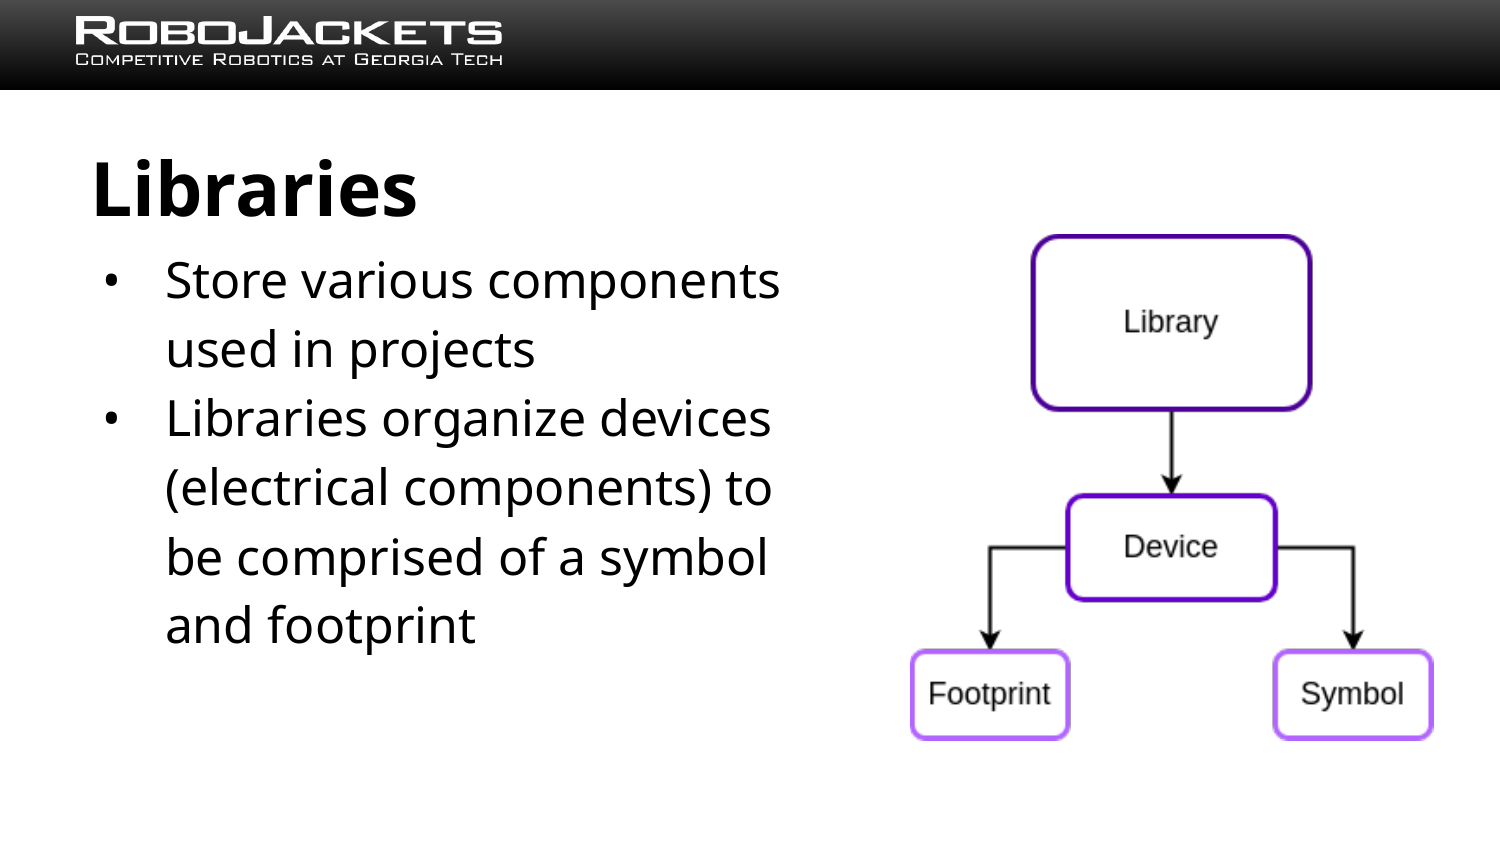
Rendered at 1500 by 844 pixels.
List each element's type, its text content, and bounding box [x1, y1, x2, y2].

picture [75, 16, 507, 65]
title Libraries [75, 112, 1388, 225]
list Store various components used in projects Libraries organize devices (electrical components) to be comprised of a symbol and footprint [75, 225, 837, 750]
picture [909, 234, 1434, 741]
